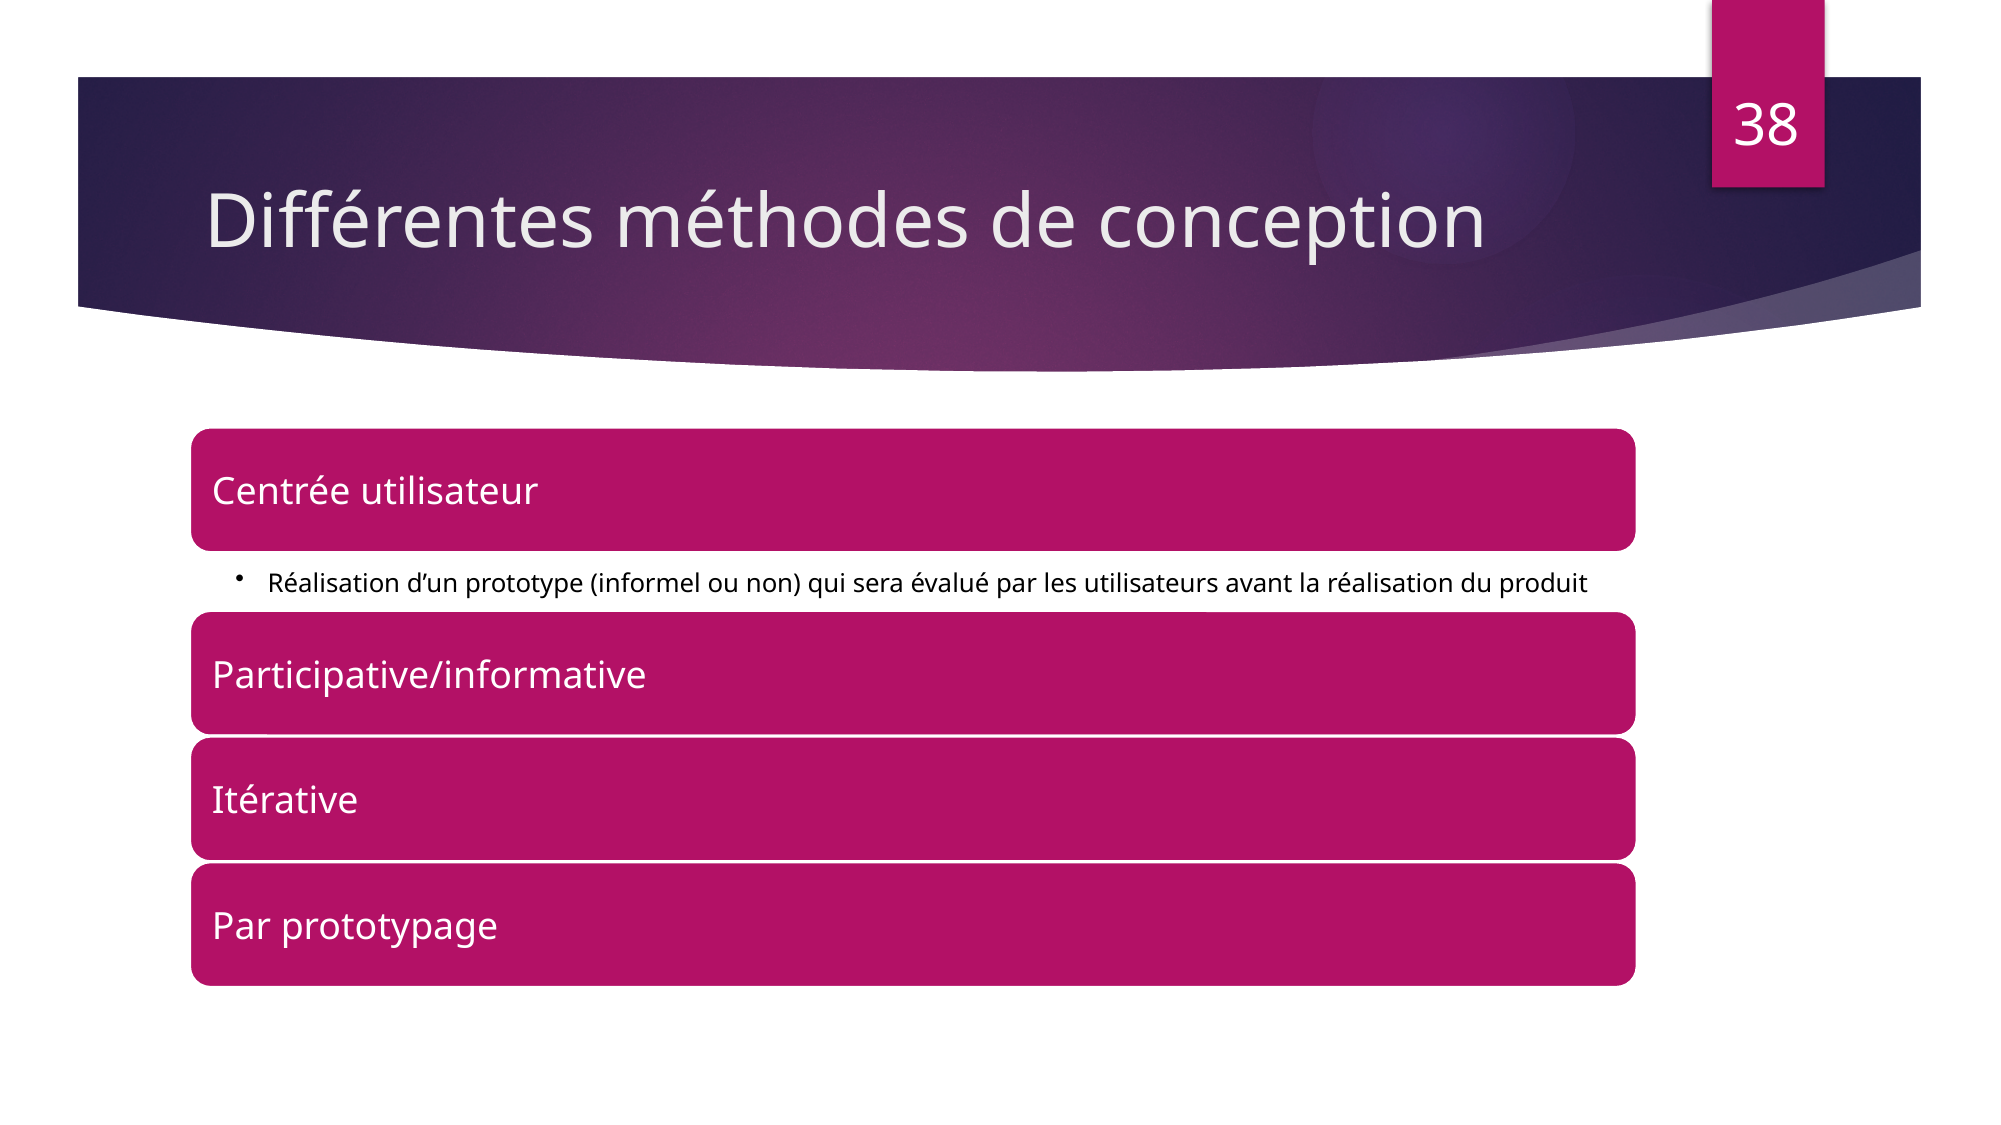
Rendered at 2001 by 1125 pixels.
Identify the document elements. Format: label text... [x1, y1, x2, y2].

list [189, 426, 1638, 988]
title Différentes méthodes de conception [189, 159, 1627, 276]
slide_number 38 [1698, 48, 1836, 175]
